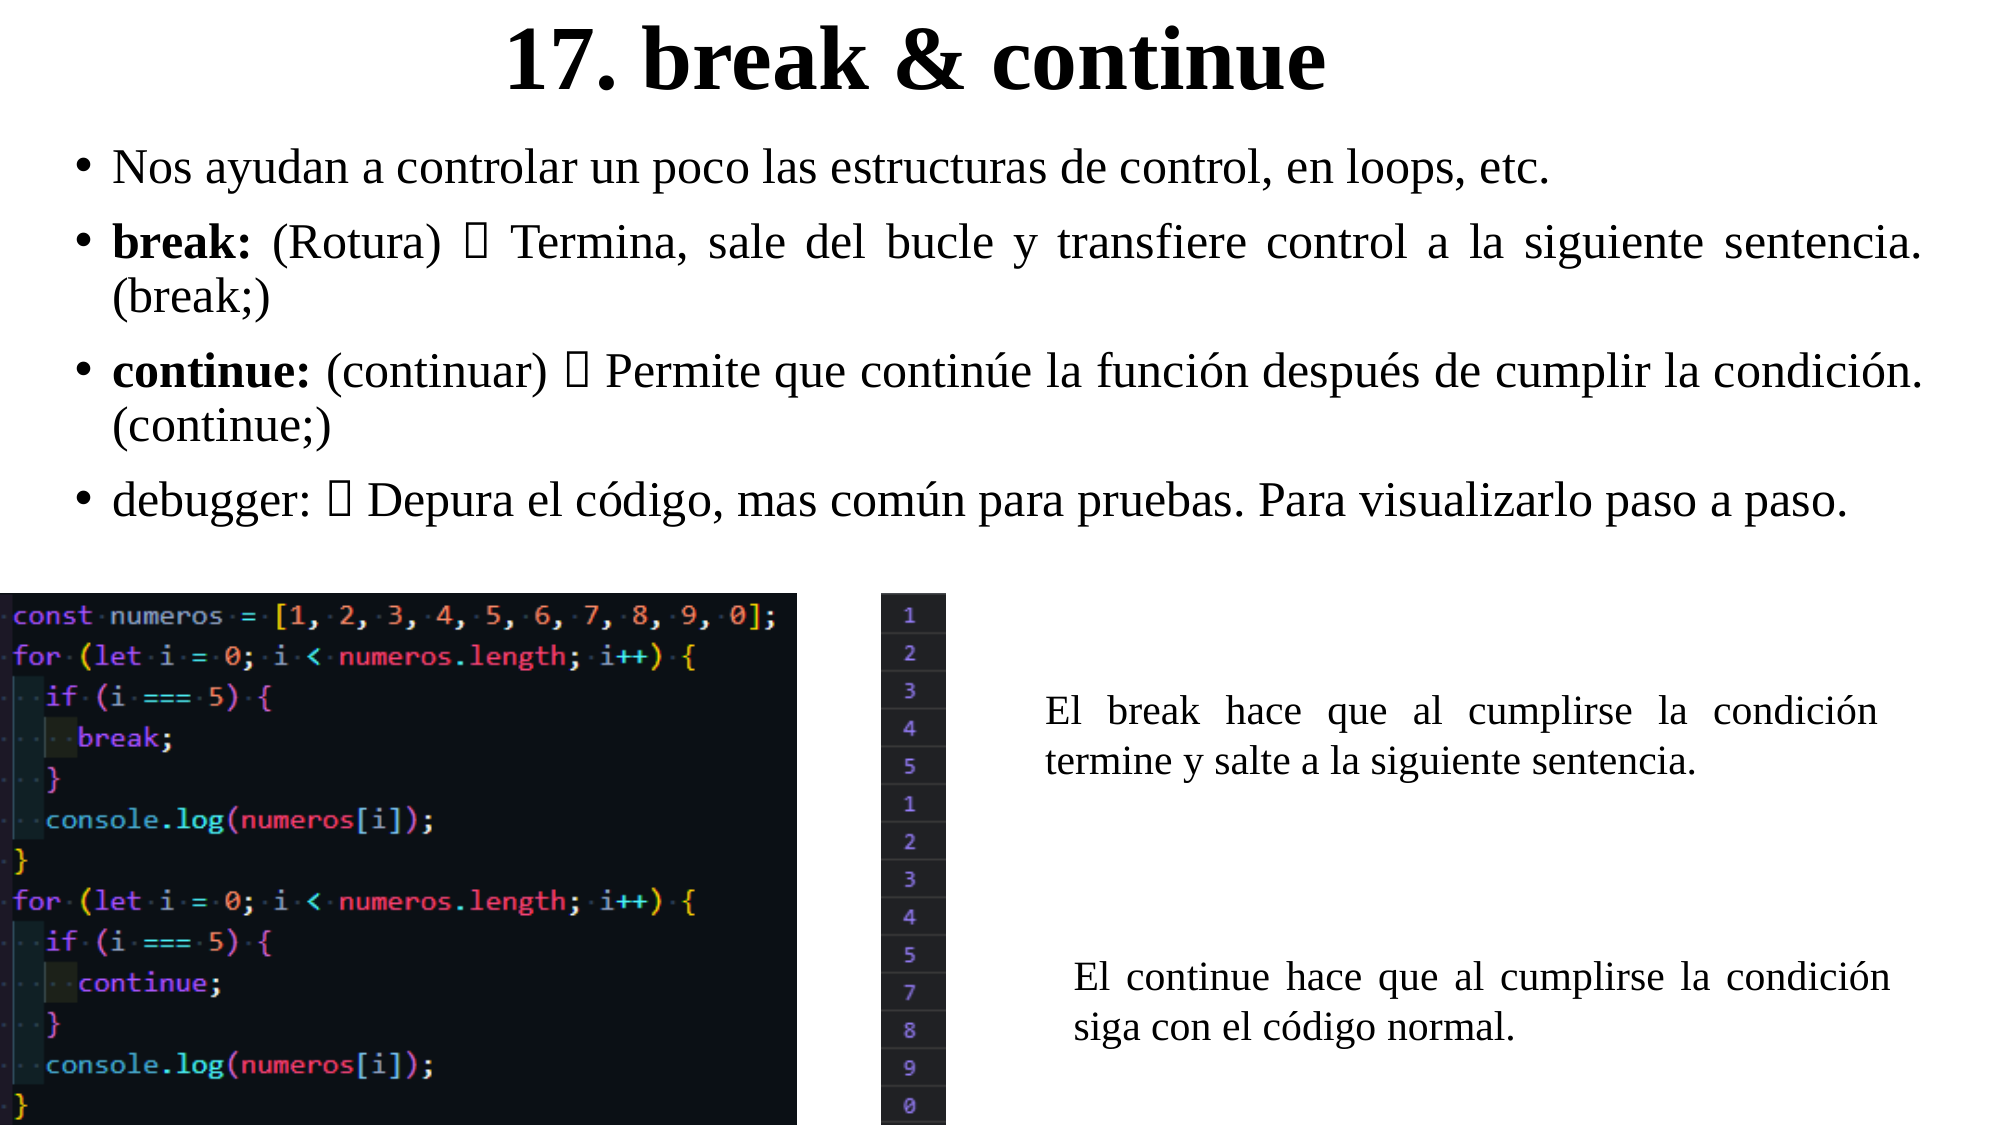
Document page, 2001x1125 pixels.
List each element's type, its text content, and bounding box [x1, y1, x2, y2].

list Nos ayudan a controlar un poco las estructuras de control, en loops, etc. break: (Rotura)  Termina, sale del bucle y transfiere control a la siguiente sentencia. (break;) continue: (continuar)  Permite que continúe la función después de cumplir la condición. (continue;) debugger:  Depura el código, mas común para pruebas. Para visualizarlo paso a paso. [59, 133, 1941, 822]
text_box El break hace que al cumplirse la condición termine y salte a la siguiente sentencia. [1030, 675, 1894, 791]
picture [0, 593, 797, 1125]
picture [881, 593, 946, 1125]
title 17. break & continue [144, 0, 1688, 133]
text_box El continue hace que al cumplirse la condición siga con el código normal. [1058, 941, 1907, 1057]
